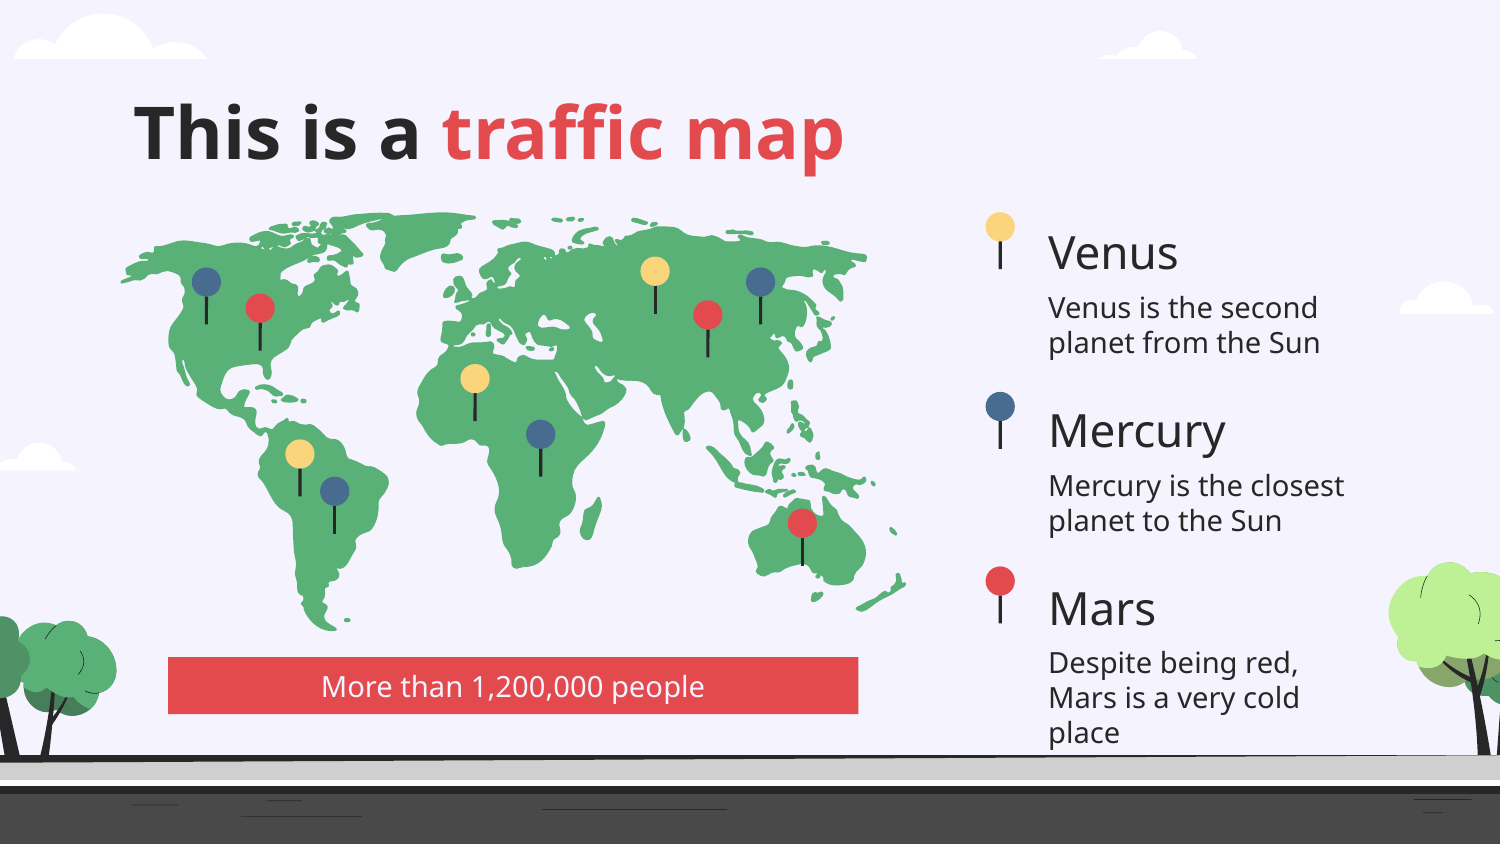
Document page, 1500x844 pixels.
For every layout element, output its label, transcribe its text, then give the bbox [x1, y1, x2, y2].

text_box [692, 300, 723, 358]
title This is a traffic map [118, 71, 1382, 166]
text_box Despite being red, Mars is a very cold place [1033, 629, 1383, 724]
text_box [525, 419, 556, 477]
text_box Mercury [1033, 408, 1383, 451]
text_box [245, 293, 275, 351]
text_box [985, 566, 1016, 624]
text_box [319, 476, 350, 534]
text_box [119, 212, 907, 632]
text_box Venus [1033, 230, 1383, 274]
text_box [985, 391, 1016, 450]
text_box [285, 439, 315, 497]
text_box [787, 508, 818, 566]
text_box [191, 267, 222, 325]
text_box More than 1,200,000 people [168, 657, 859, 715]
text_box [985, 211, 1016, 270]
text_box Mercury is the closest planet to the Sun [1033, 451, 1383, 546]
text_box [460, 363, 490, 422]
text_box [283, 444, 319, 532]
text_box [640, 256, 670, 314]
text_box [745, 267, 776, 325]
text_box Mars [1033, 586, 1383, 629]
text_box Venus is the second planet from the Sun [1033, 274, 1383, 368]
